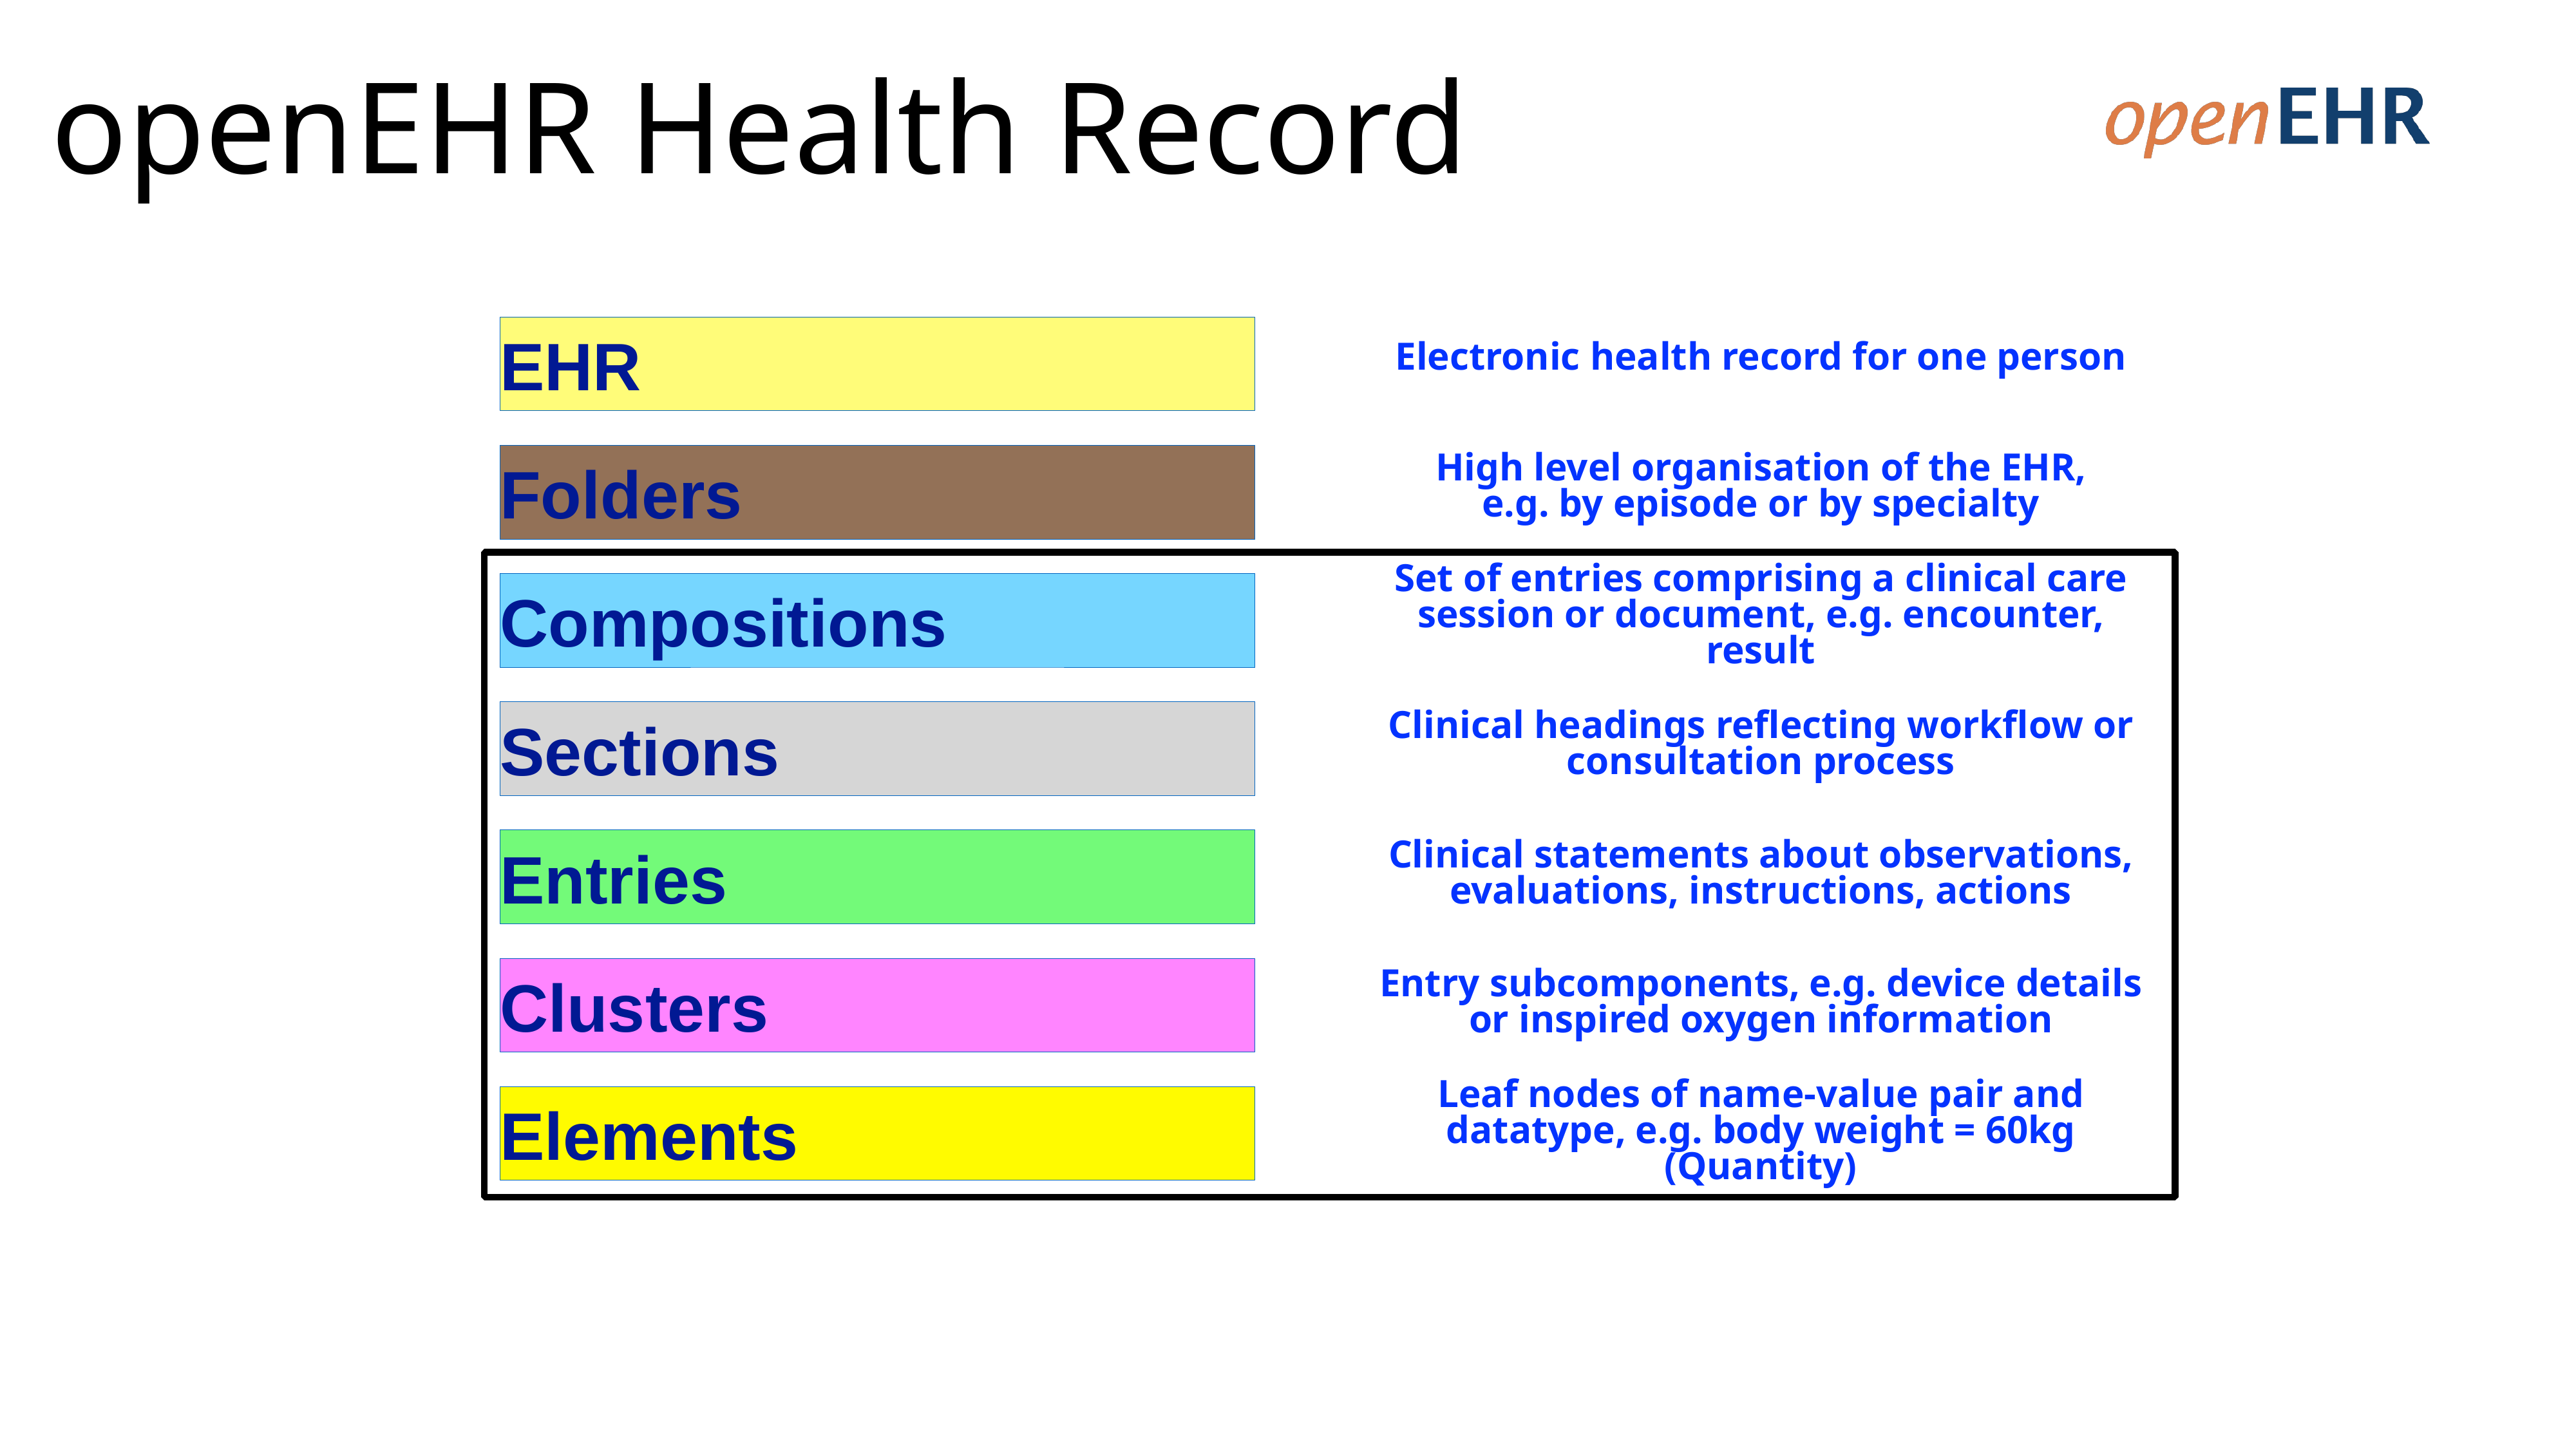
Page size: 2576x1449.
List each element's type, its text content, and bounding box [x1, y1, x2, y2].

text_box Electronic health record for one person [1354, 327, 2167, 383]
text_box [484, 552, 2175, 1198]
picture [2106, 88, 2430, 158]
text_box Folders [500, 445, 1255, 539]
text_box High level organisation of the EHR, e.g. by episode or by specialty [1354, 446, 2167, 529]
text_box EHR [500, 316, 1255, 411]
list openEHR Health Record [45, 41, 2050, 205]
